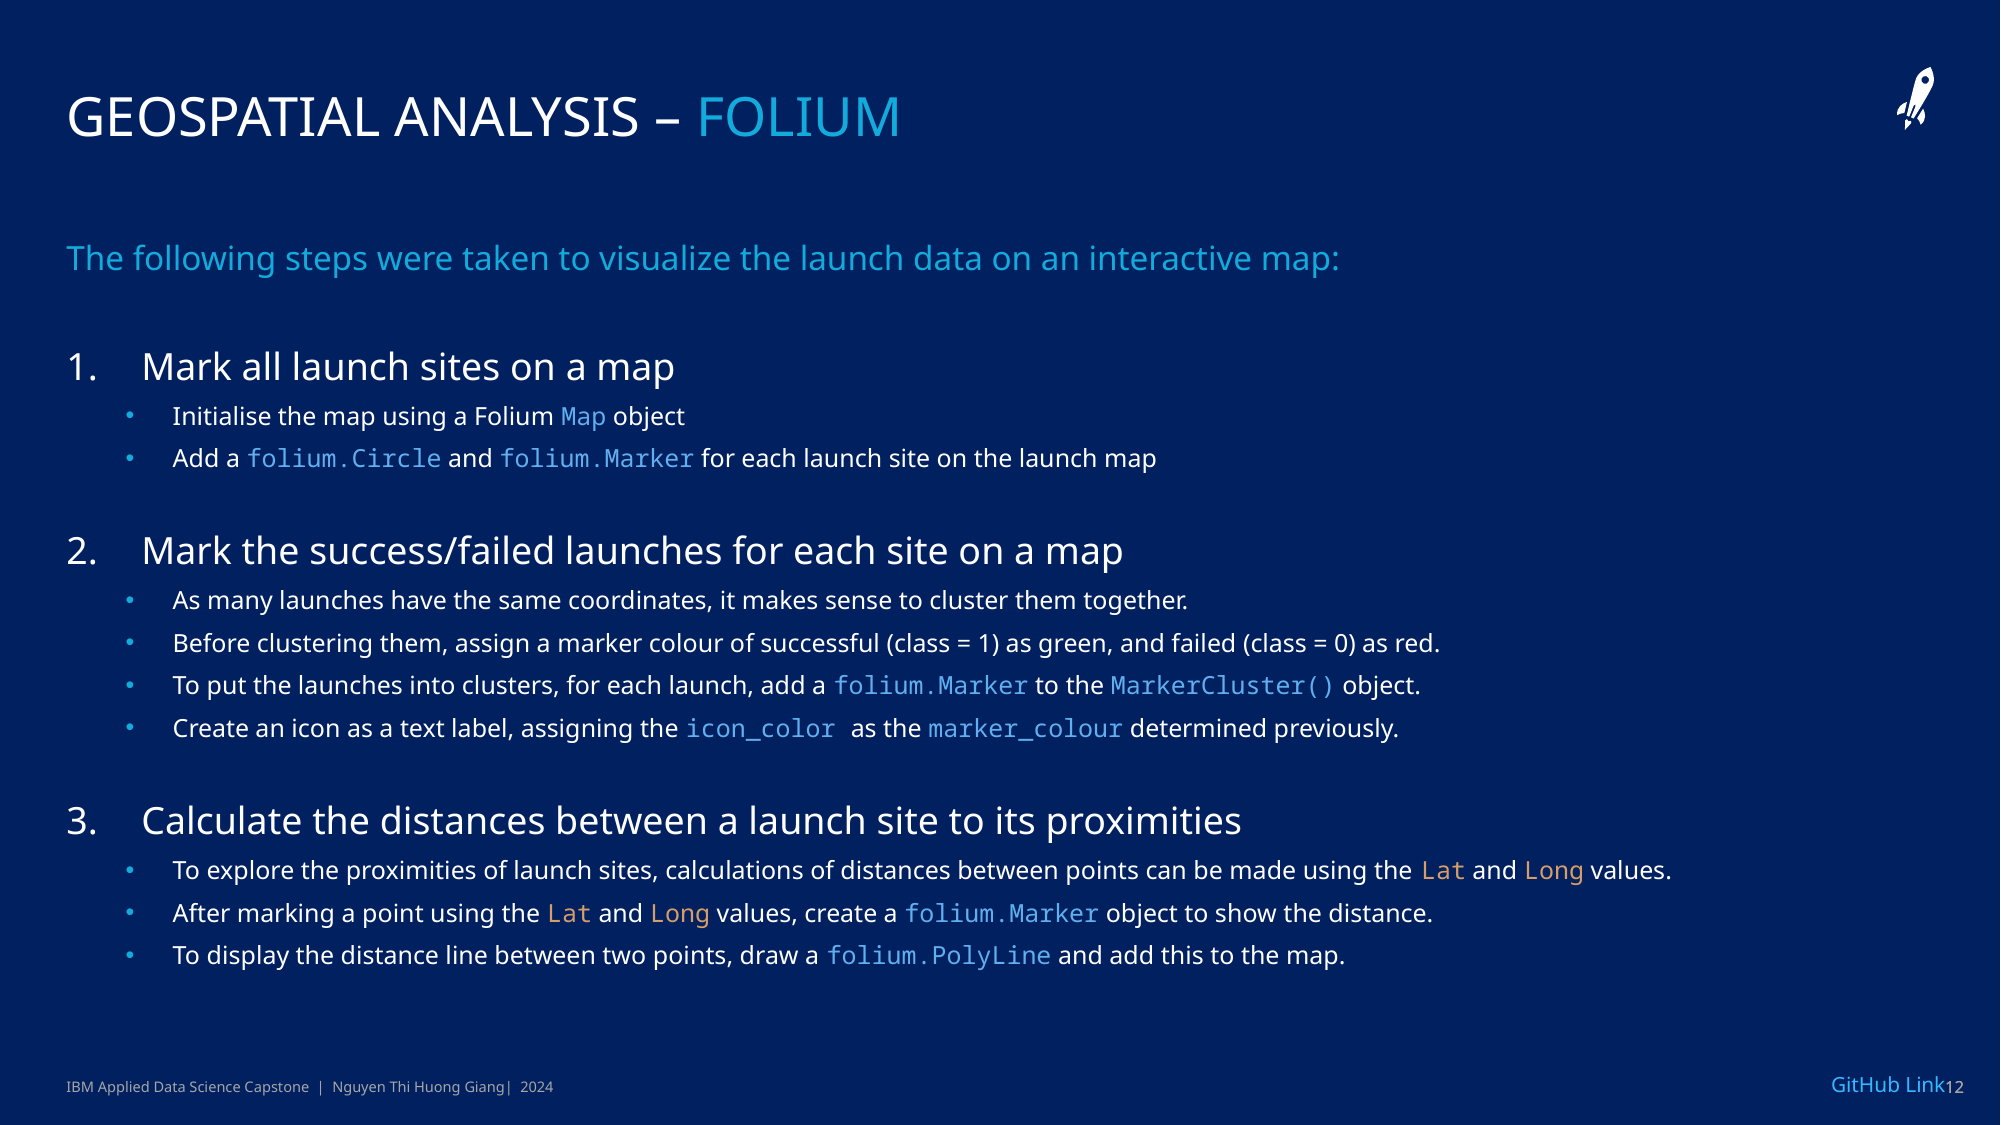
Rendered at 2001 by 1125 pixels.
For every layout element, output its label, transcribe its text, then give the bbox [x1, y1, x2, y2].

text_box GitHub Link [1816, 1064, 1961, 1104]
title Geospatial analysis – folium [66, 30, 1863, 149]
list The following steps were taken to visualize the launch data on an interactive map: Mark all launch sites on a map Initialise the map using a Folium Map object Add a folium.Circle and folium.Marker for each launch site on the launch map Mark the success/failed launches for each site on a map As many launches have the same coordinates, it makes sense to cluster them together. Before clustering them, assign a marker colour of successful (class = 1) as green, and failed (class = 0) as red. To put the launches into clusters, for each launch, add a folium.Marker to the MarkerCluster() object. Create an icon as a text label, assigning the icon_color as the marker_colour determined previously. Calculate the distances between a launch site to its proximities To explore the proximities of launch sites, calculations of distances between points can be made using the Lat and Long values. After marking a point using the Lat and Long values, create a folium.Marker object to show the distance. To display the distance line between two points, draw a folium.PolyLine and add this to the map. [66, 237, 1938, 1050]
